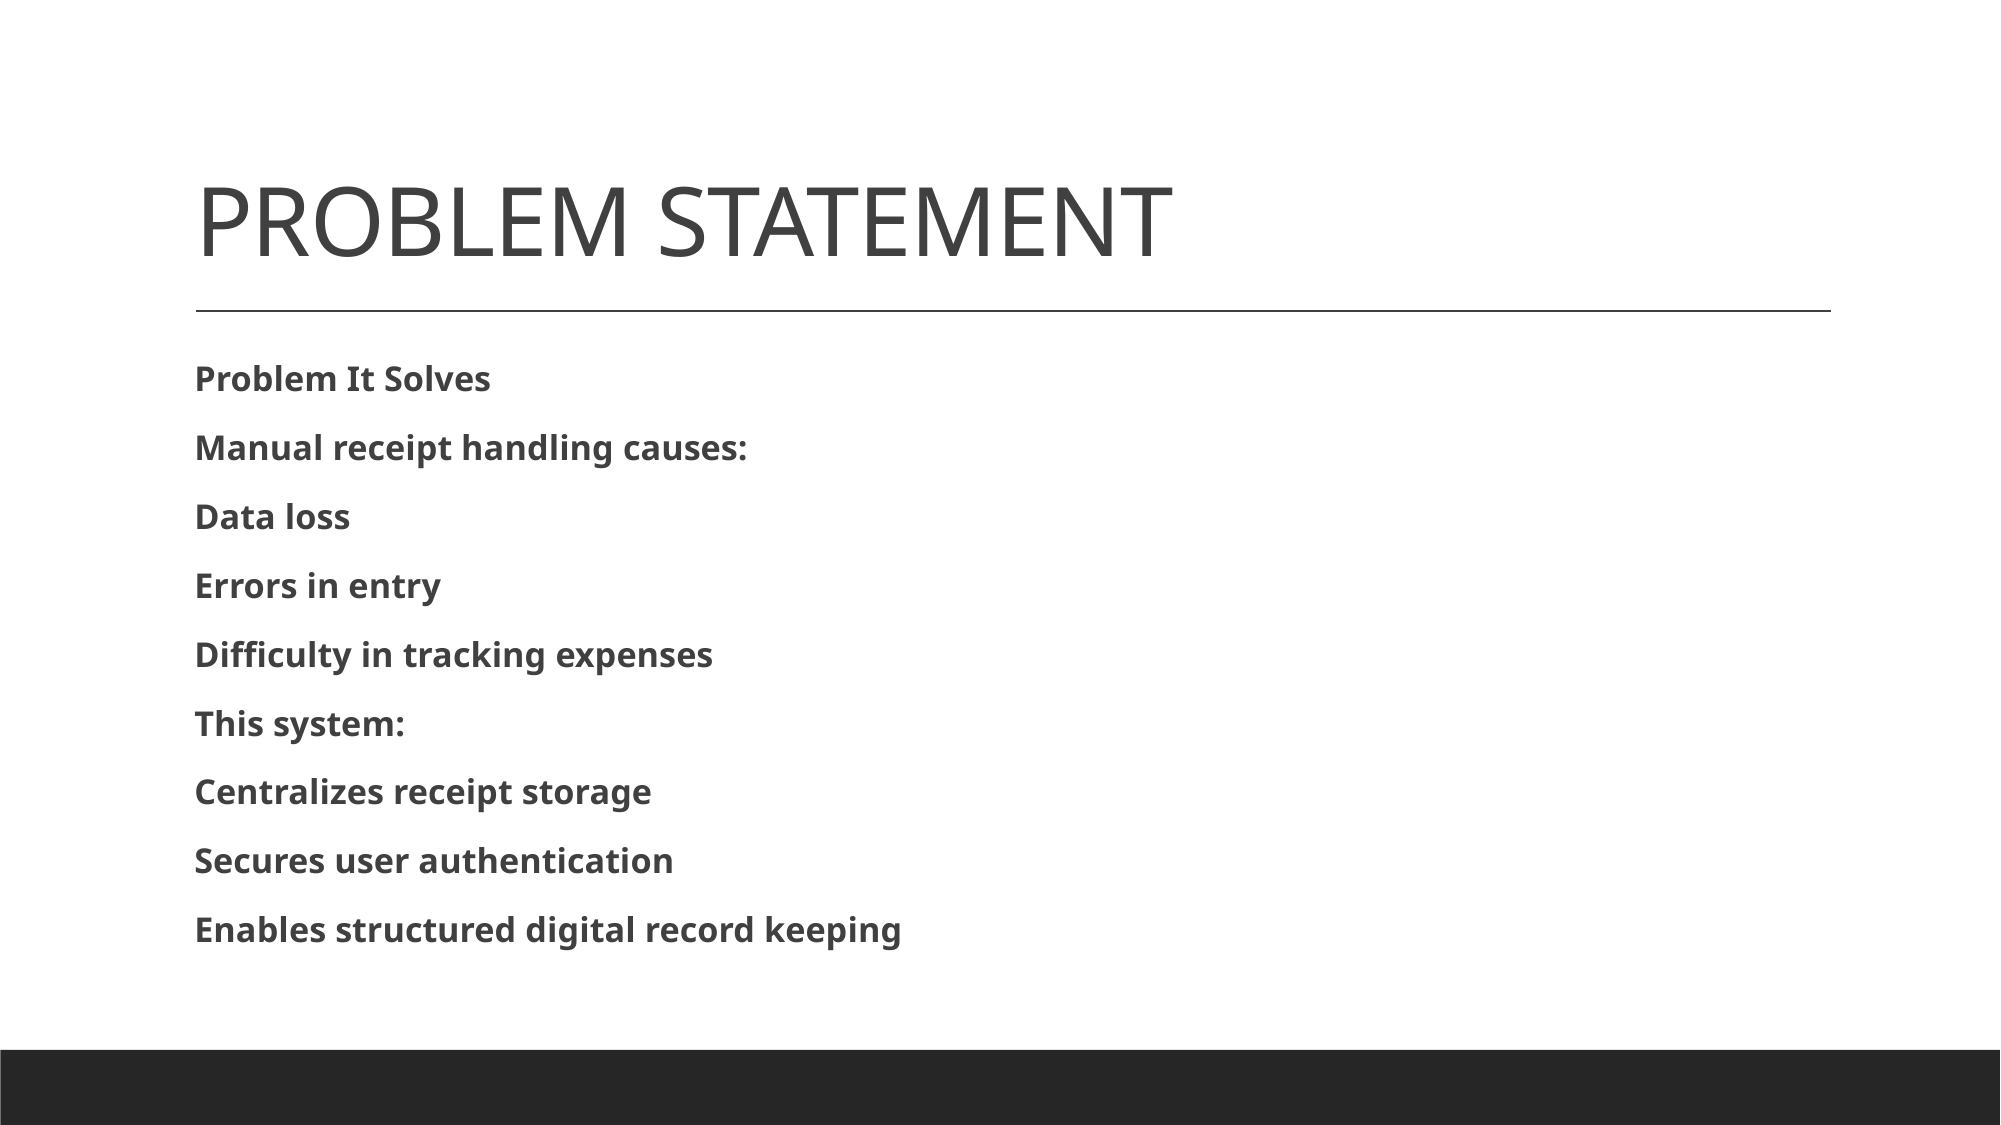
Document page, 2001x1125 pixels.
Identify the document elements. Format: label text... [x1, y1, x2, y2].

title PROBLEM STATEMENT [180, 47, 1830, 285]
list Problem It Solves Manual receipt handling causes: Data loss Errors in entry Difficulty in tracking expenses This system: Centralizes receipt storage Secures user authentication Enables structured digital record keeping [180, 345, 1830, 963]
